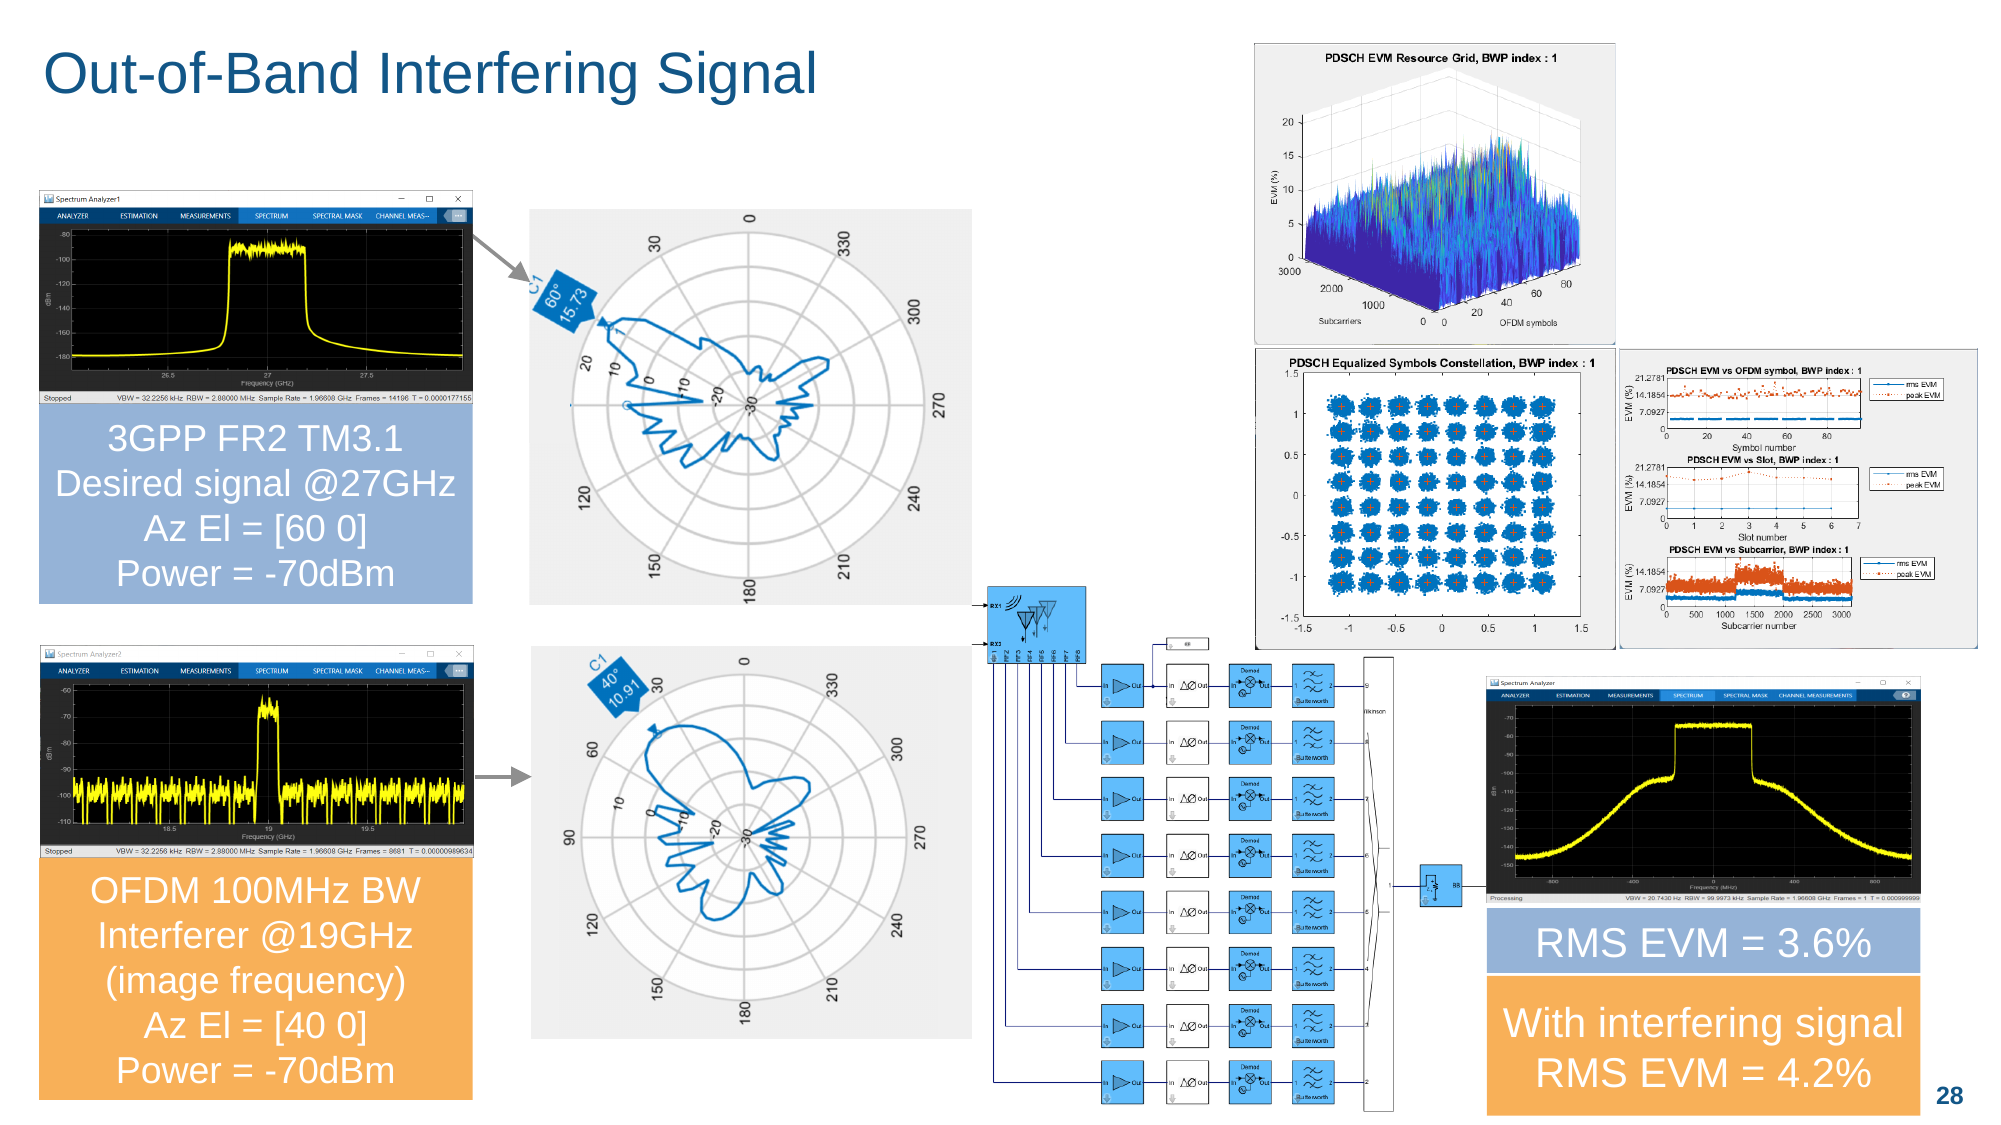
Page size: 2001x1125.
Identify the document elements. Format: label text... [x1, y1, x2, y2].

picture [1253, 43, 1616, 346]
picture [529, 185, 1921, 1114]
picture [1619, 348, 1979, 649]
text_box RMS EVM = 3.6% [1491, 909, 1921, 973]
title Out-of-Band Interfering Signal [28, 28, 2000, 191]
text_box With interfering signal RMS EVM = 4.2% [1489, 974, 1923, 1118]
picture [38, 190, 473, 404]
text_box OFDM 100MHz BW Interferer @19GHz (image frequency) Az El = [40 0] Power = -70dBm [37, 864, 475, 1102]
text_box 3GPP FR2 TM3.1 Desired signal @27GHz Az El = [60 0] Power = -70dBm [37, 411, 475, 606]
picture [40, 645, 474, 859]
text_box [478, 226, 531, 283]
